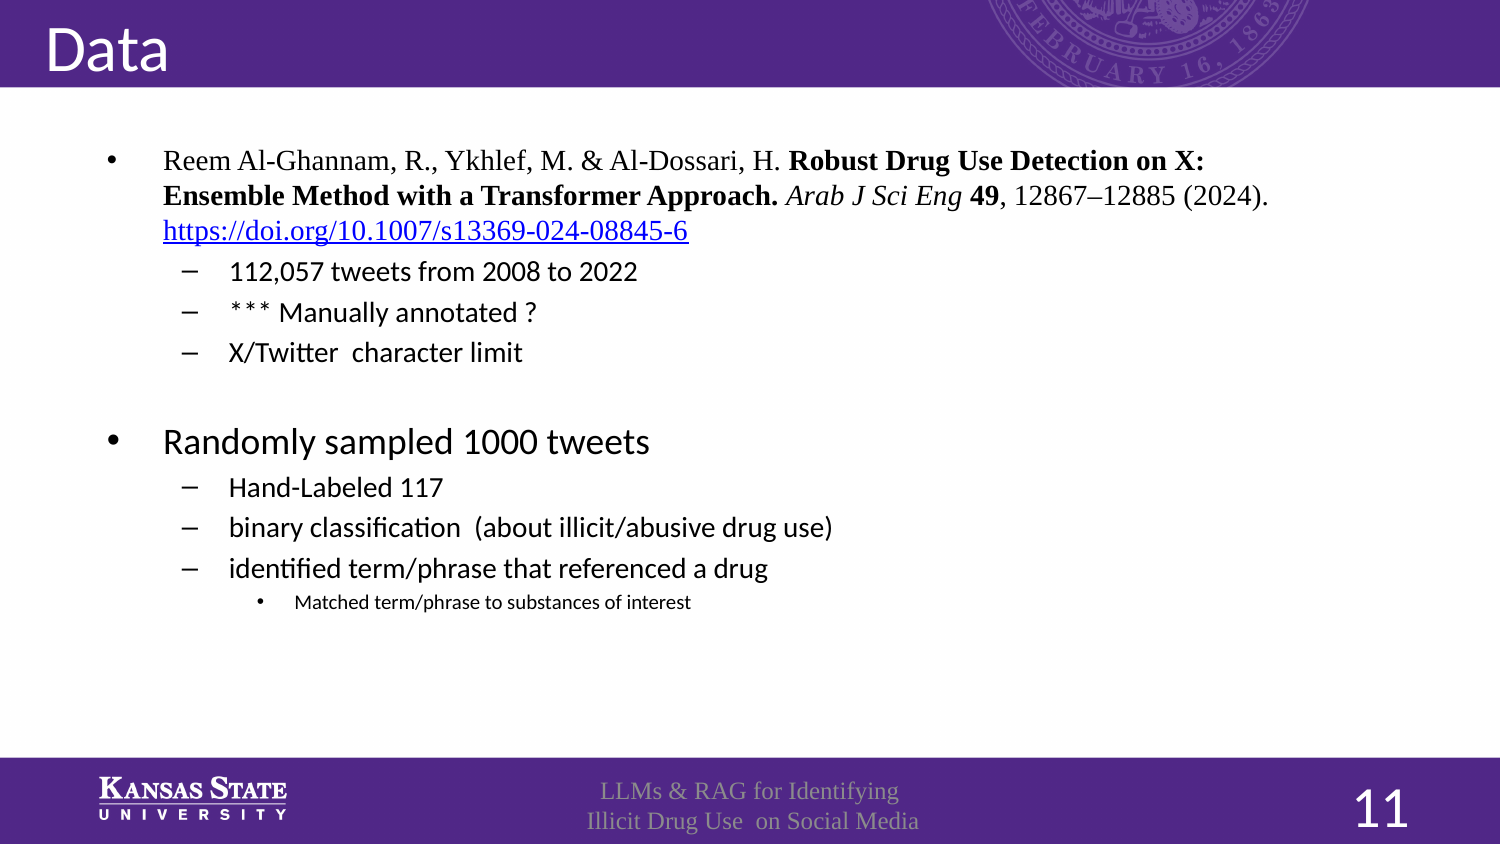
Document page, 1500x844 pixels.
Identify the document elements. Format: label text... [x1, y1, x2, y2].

text_box Reem Al-Ghannam, R., Ykhlef, M. & Al-Dossari, H. Robust Drug Use Detection on X: Ensemble Method with a Transformer Approach. Arab J Sci Eng 49, 12867–12885 (2024). https://doi.org/10.1007/s13369-024-08845-6 112,057 tweets from 2008 to 2022 *** Manually annotated ? X/Twitter character limit Randomly sampled 1000 tweets Hand-Labeled 117 binary classification (about illicit/abusive drug use) identified term/phrase that referenced a drug Matched term/phrase to substances of interest [91, 133, 1333, 763]
footer LLMs & RAG for Identifying Illicit Drug Use on Social Media [512, 782, 988, 828]
title Data [30, 7, 1380, 83]
slide_number 11 [1074, 782, 1425, 828]
picture [0, 0, 1500, 844]
